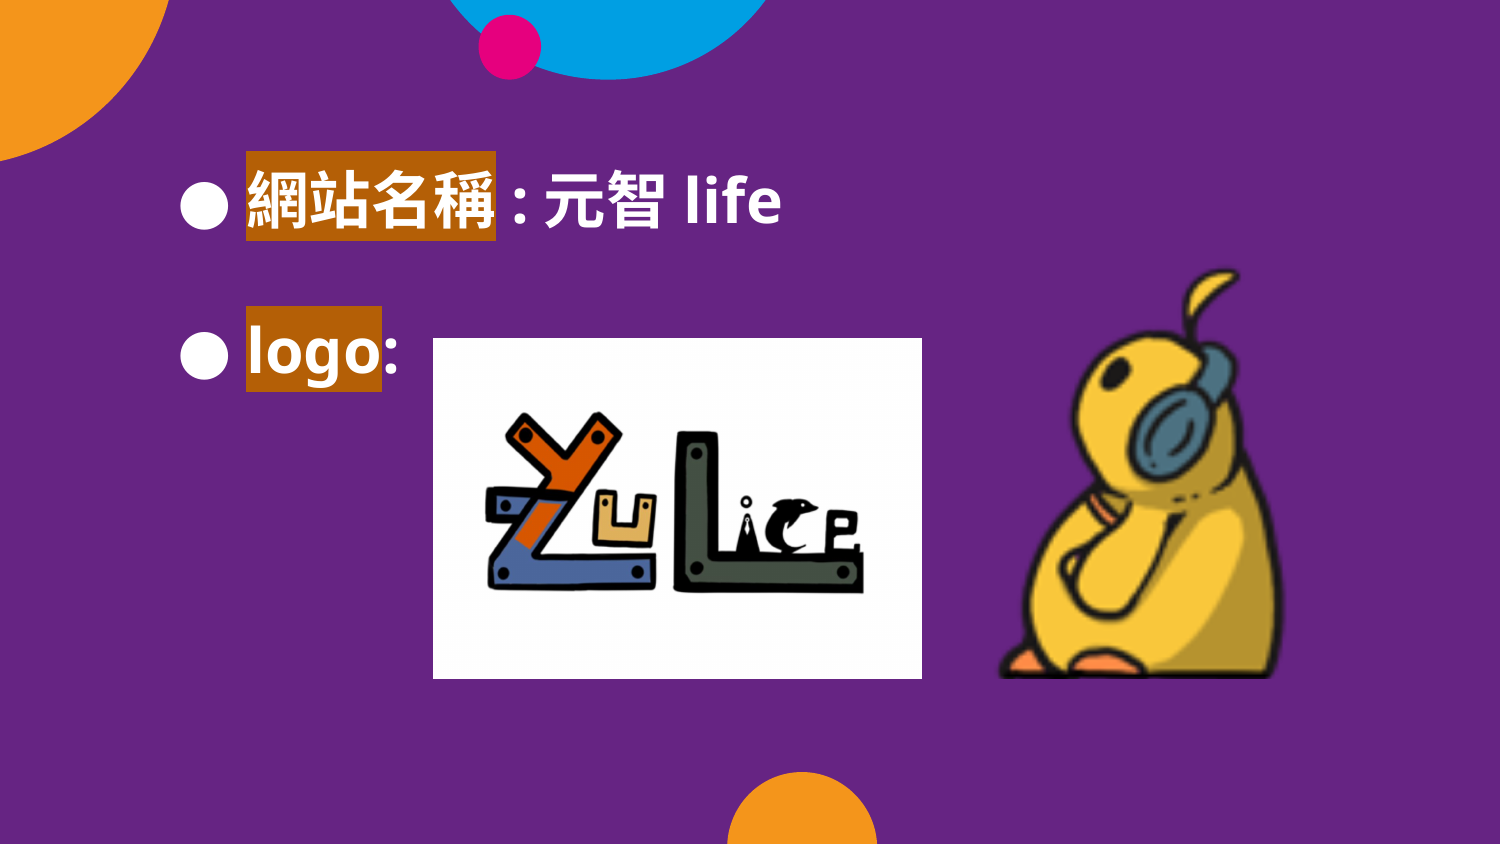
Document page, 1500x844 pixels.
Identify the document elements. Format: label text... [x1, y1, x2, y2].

picture [977, 209, 1344, 679]
text_box 網站名稱:元智life logo: [156, 145, 1098, 401]
picture [432, 338, 923, 679]
